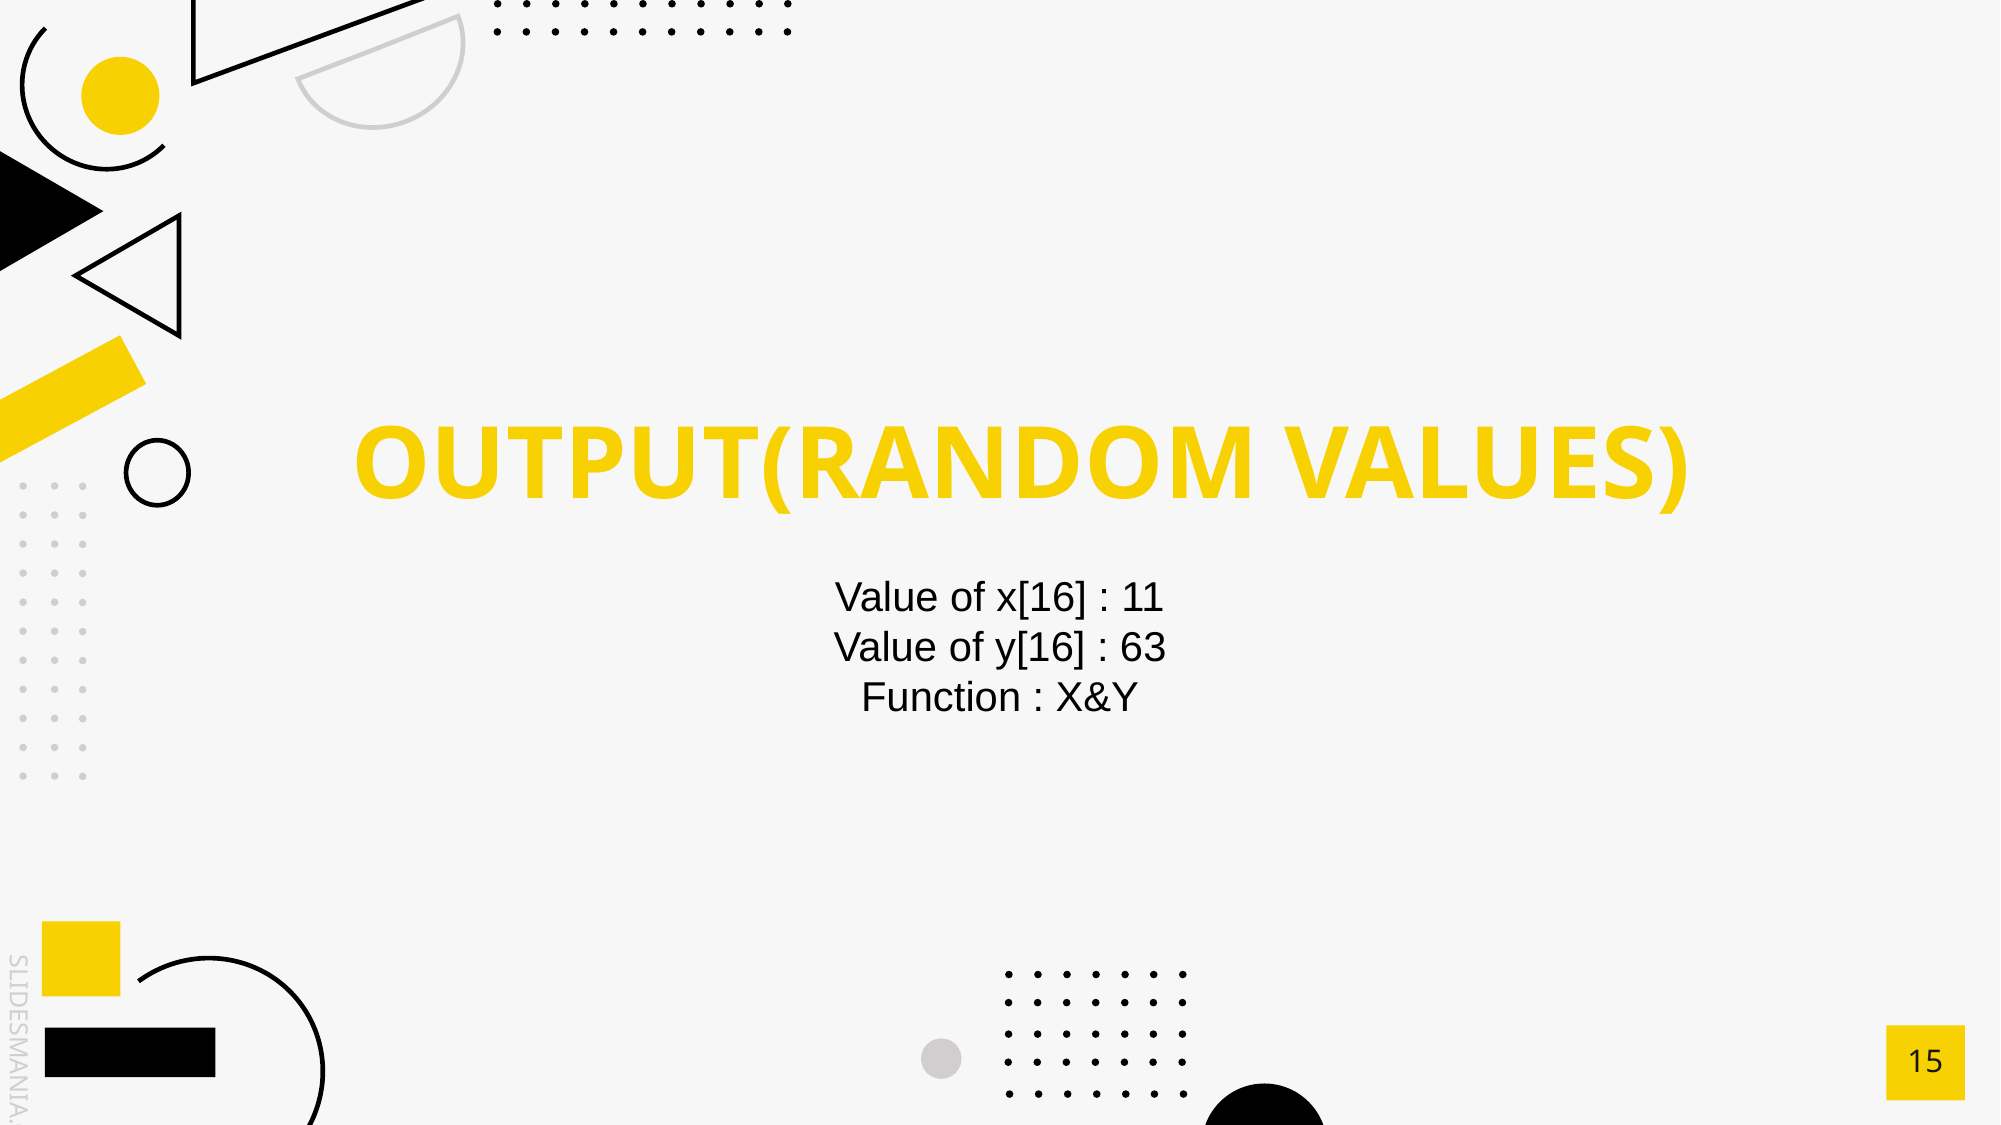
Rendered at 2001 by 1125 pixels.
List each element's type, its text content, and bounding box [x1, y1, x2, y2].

text_box Value of x[16] : 11 Value of y[16] : 63 Function : X&Y [564, 562, 1436, 728]
slide_number 15 [1865, 1019, 1986, 1106]
text_box OUTPUT(RANDOM VALUES) [225, 378, 1817, 505]
